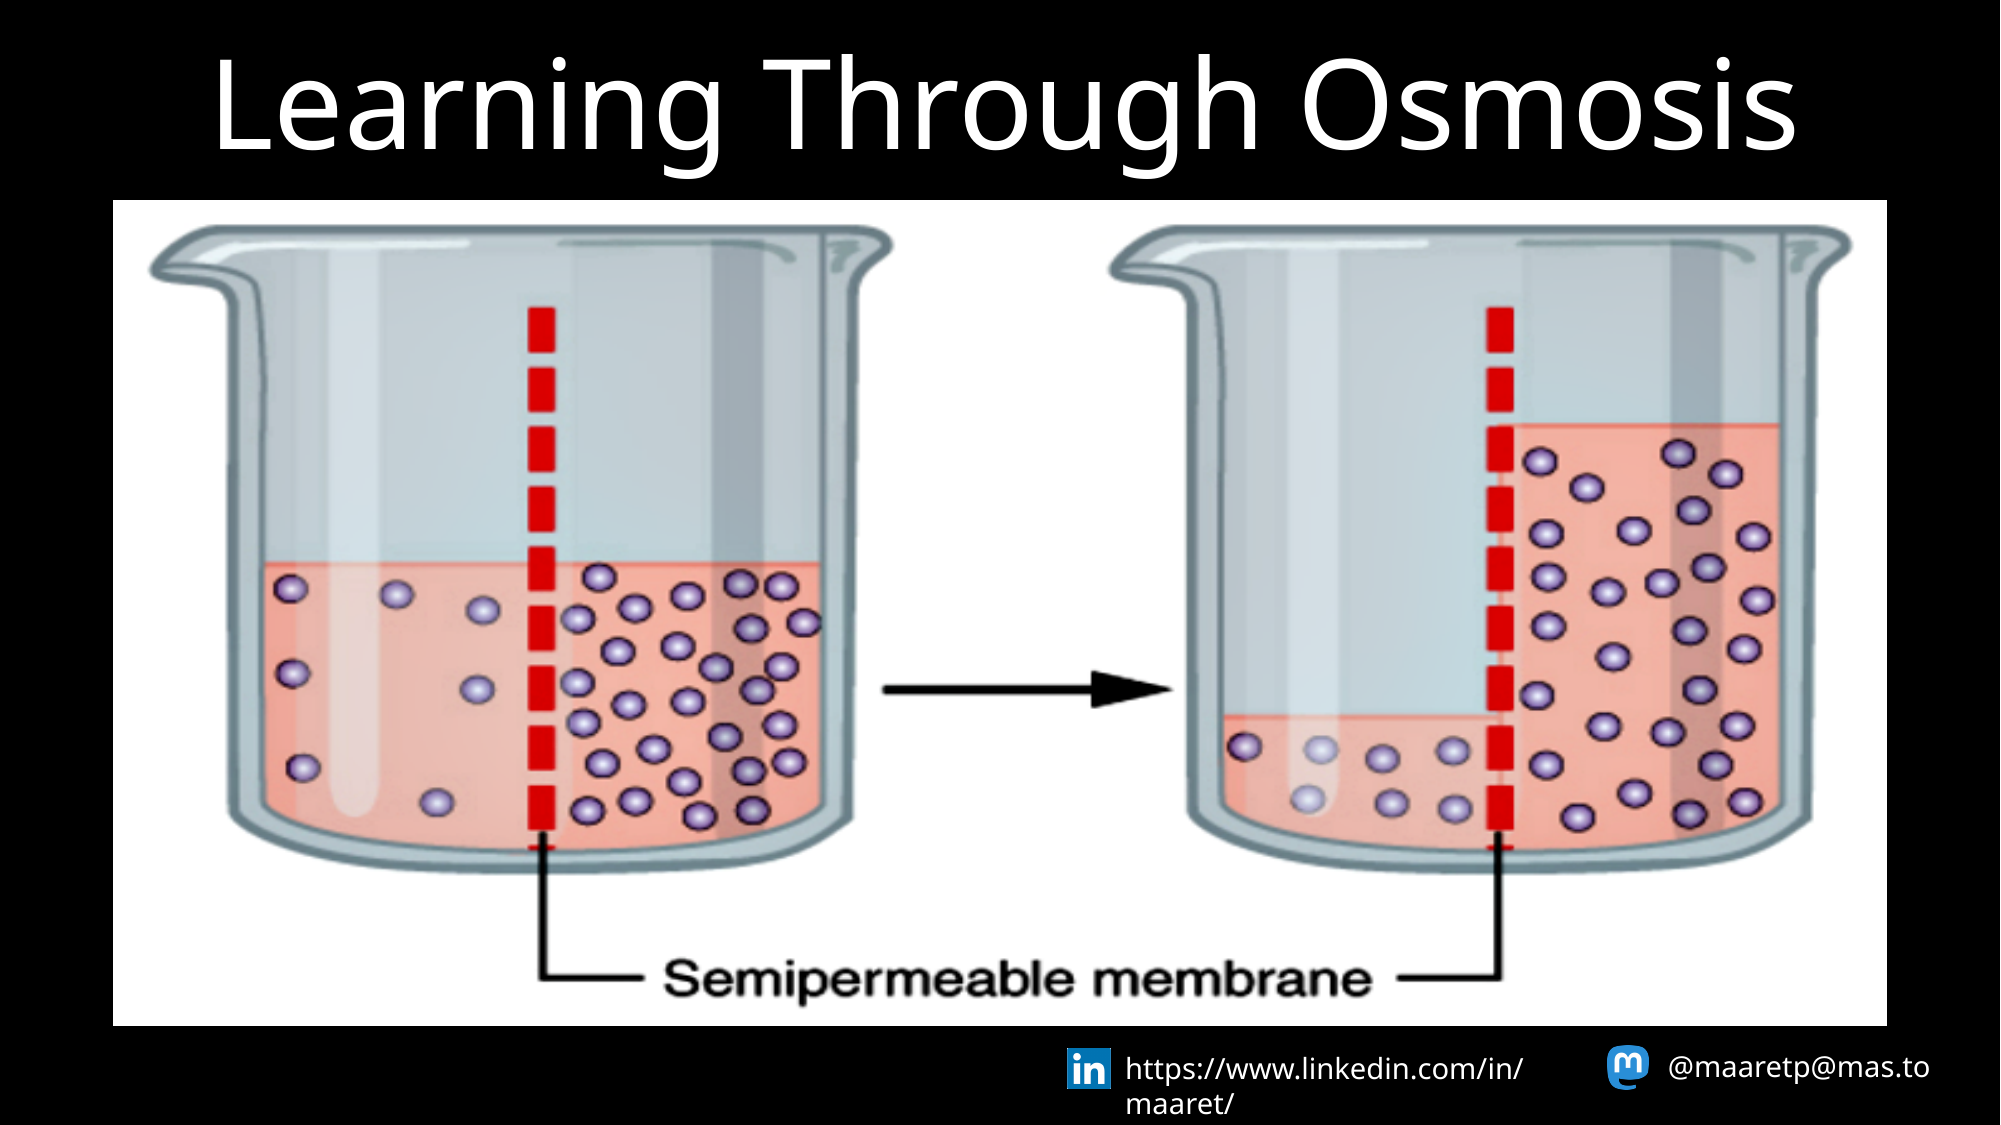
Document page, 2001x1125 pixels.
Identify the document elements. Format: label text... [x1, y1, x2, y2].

picture [113, 199, 1887, 1026]
text_box Learning Through Osmosis [193, 16, 1816, 182]
picture [1067, 1048, 1111, 1089]
picture [1607, 1045, 1649, 1090]
